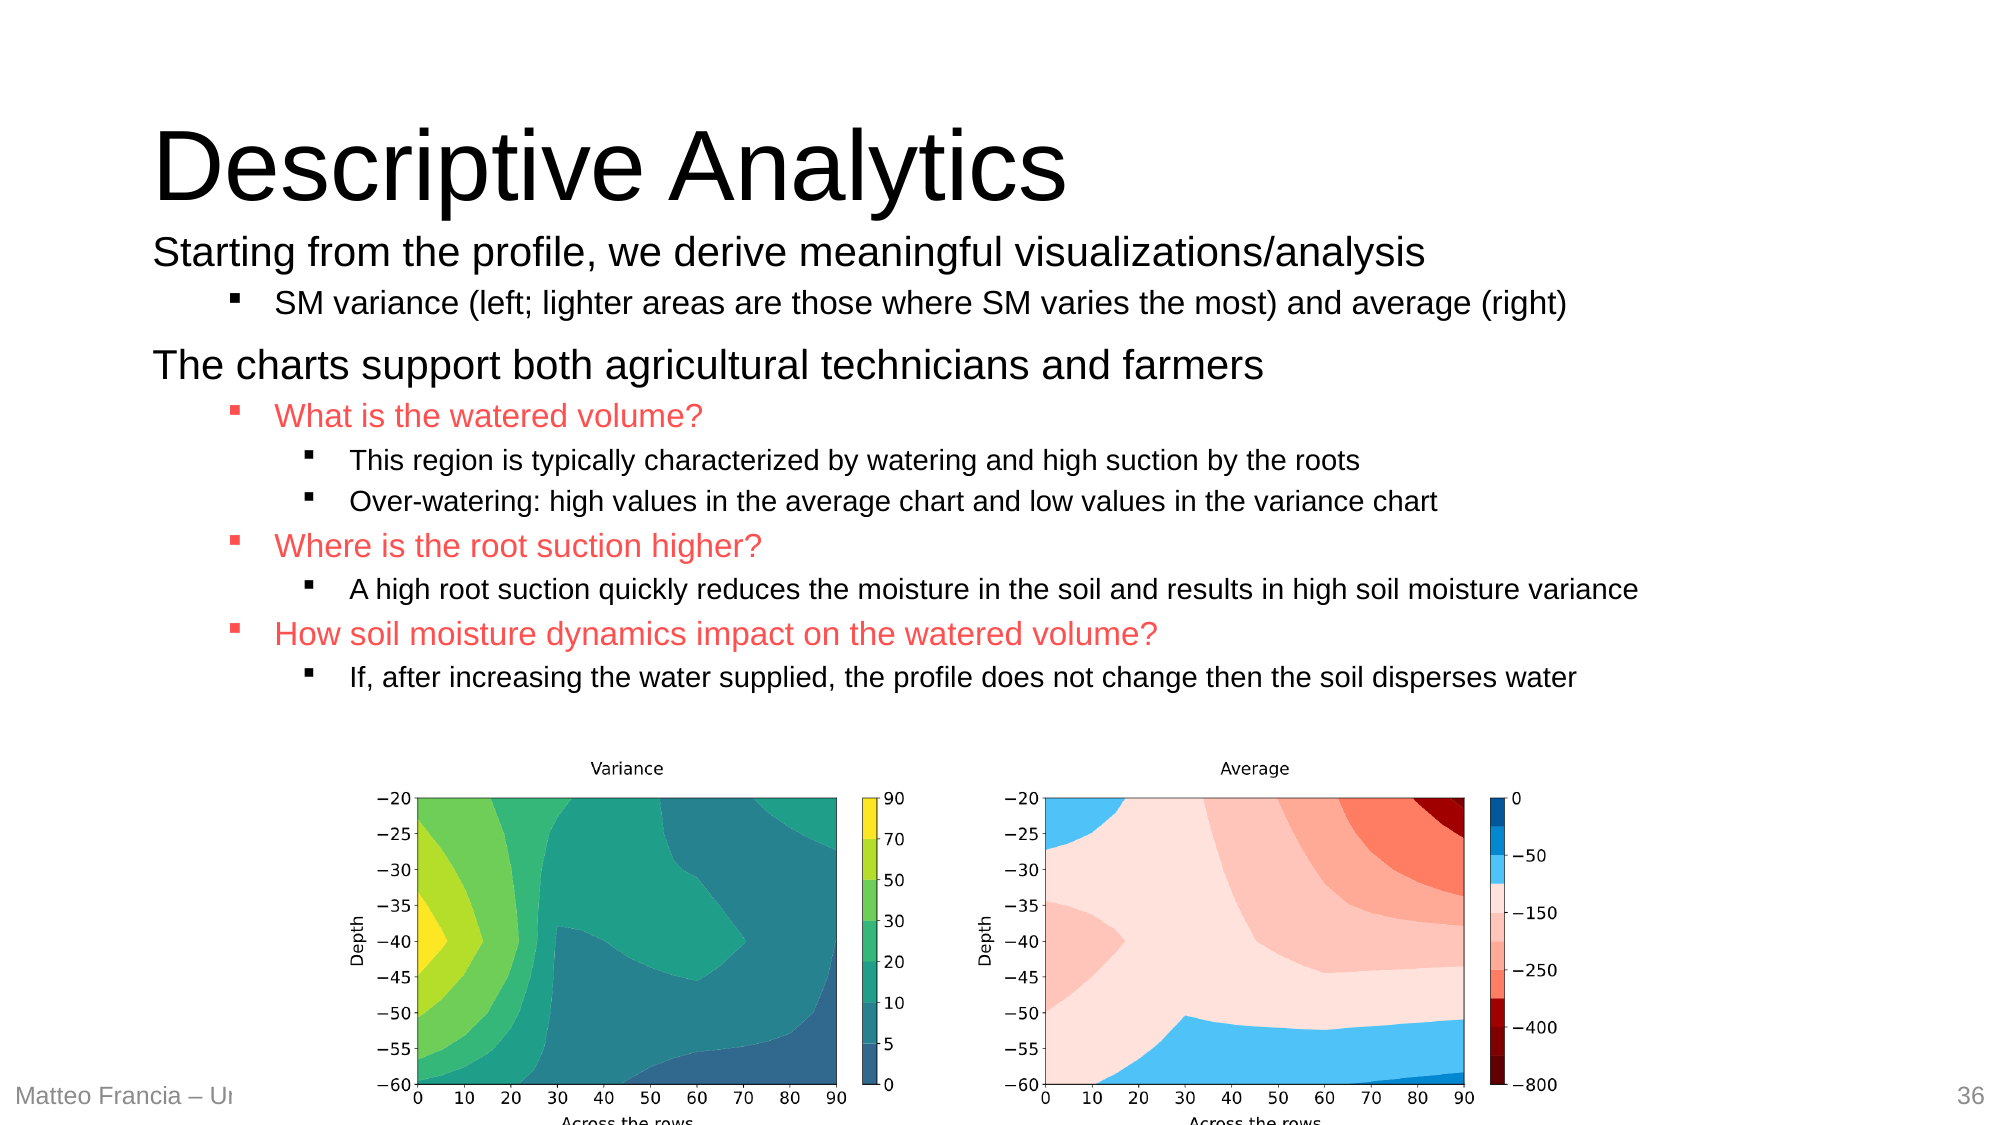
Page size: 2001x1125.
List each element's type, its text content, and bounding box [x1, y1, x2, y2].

title Descriptive Analytics [137, 59, 1863, 278]
picture [232, 753, 1717, 1125]
list Starting from the profile, we derive meaningful visualizations/analysis SM variance (left; lighter areas are those where SM varies the most) and average (right) The charts support both agricultural technicians and farmers What is the watered volume? This region is typically characterized by watering and high suction by the roots Over-watering: high values in the average chart and low values in the variance chart Where is the root suction higher? A high root suction quickly reduces the moisture in the soil and results in high soil moisture variance How soil moisture dynamics impact on the watered volume? If, after increasing the water supplied, the profile does not change then the soil disperses water [137, 278, 1863, 993]
footer Matteo Francia – University of Bologna [0, 1065, 232, 1125]
slide_number 36 [1717, 1065, 2000, 1125]
